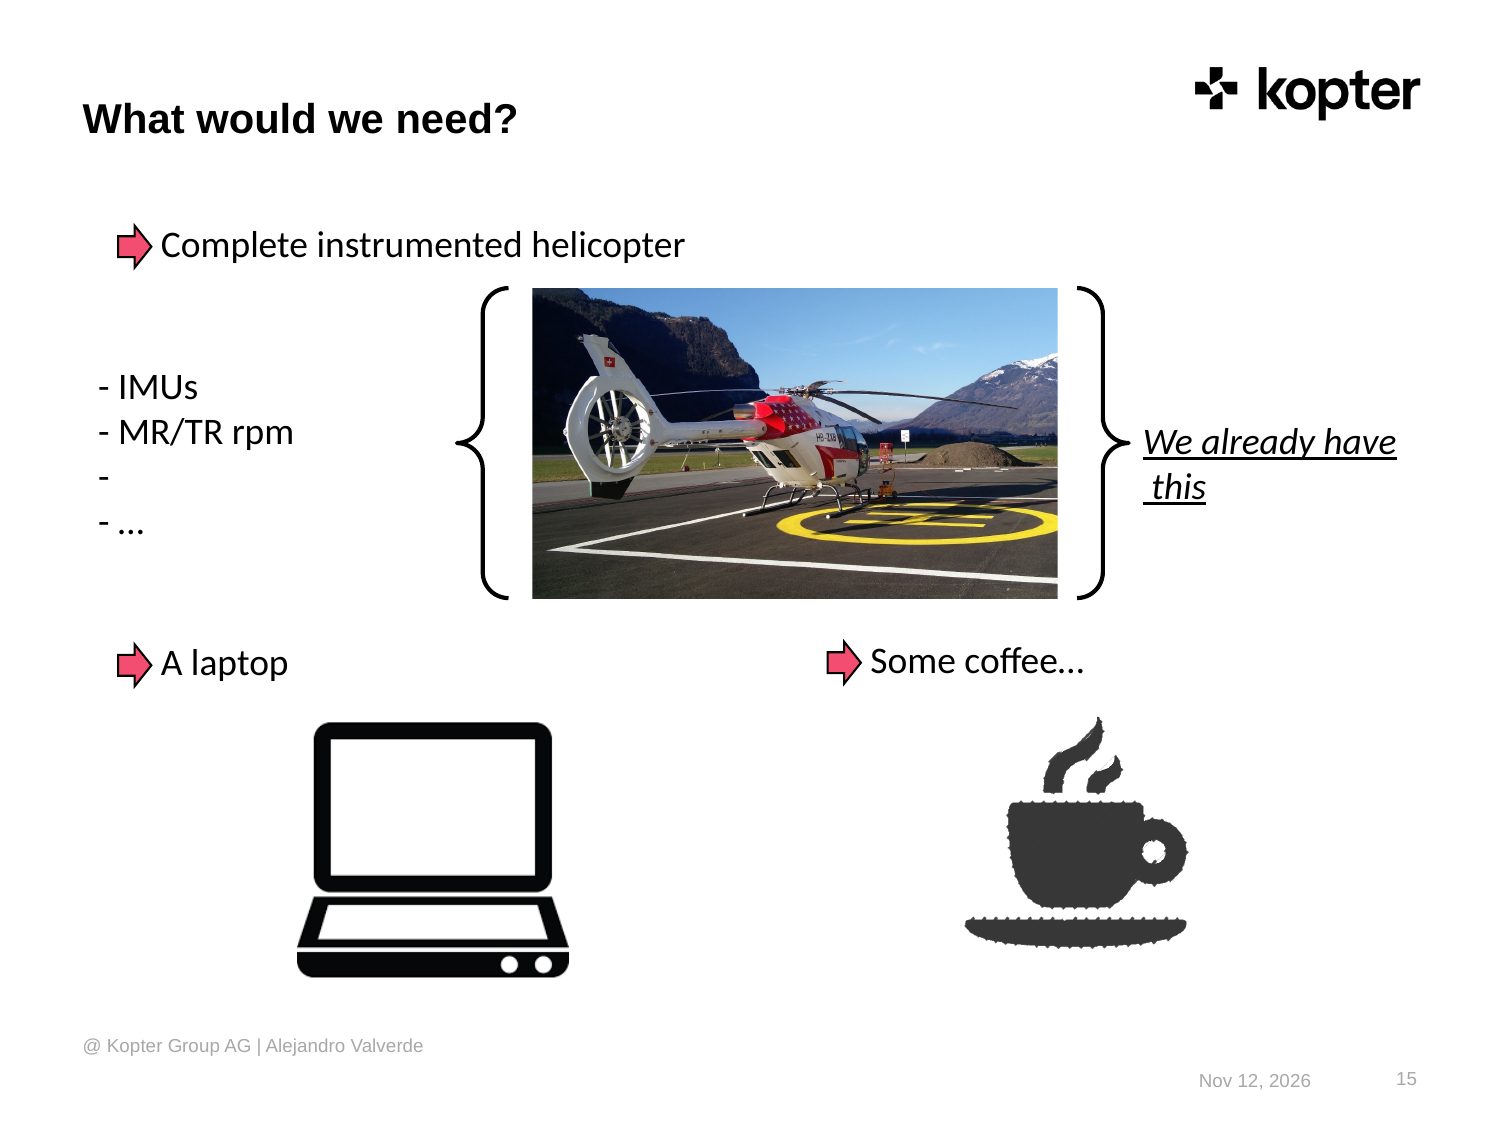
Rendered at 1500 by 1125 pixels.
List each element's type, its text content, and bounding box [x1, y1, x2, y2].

text_box A laptop [160, 638, 897, 689]
picture [946, 696, 1199, 963]
text_box [117, 641, 153, 690]
list @ Kopter Group AG | Alejandro Valverde [82, 1033, 703, 1063]
picture [297, 714, 569, 986]
text_box [117, 222, 153, 271]
text_box [456, 287, 532, 599]
text_box Complete instrumented helicopter [160, 219, 897, 270]
slide_number 15 [1328, 1067, 1418, 1097]
picture [1194, 66, 1421, 121]
picture [532, 288, 1058, 599]
text_box [826, 638, 863, 687]
text_box Some coffee… [870, 635, 1500, 686]
slide_number 5-Mar-18 [1181, 1069, 1329, 1099]
text_box We already have this [1143, 417, 1481, 507]
title What would we need? [82, 64, 1153, 142]
text_box [1058, 287, 1130, 599]
